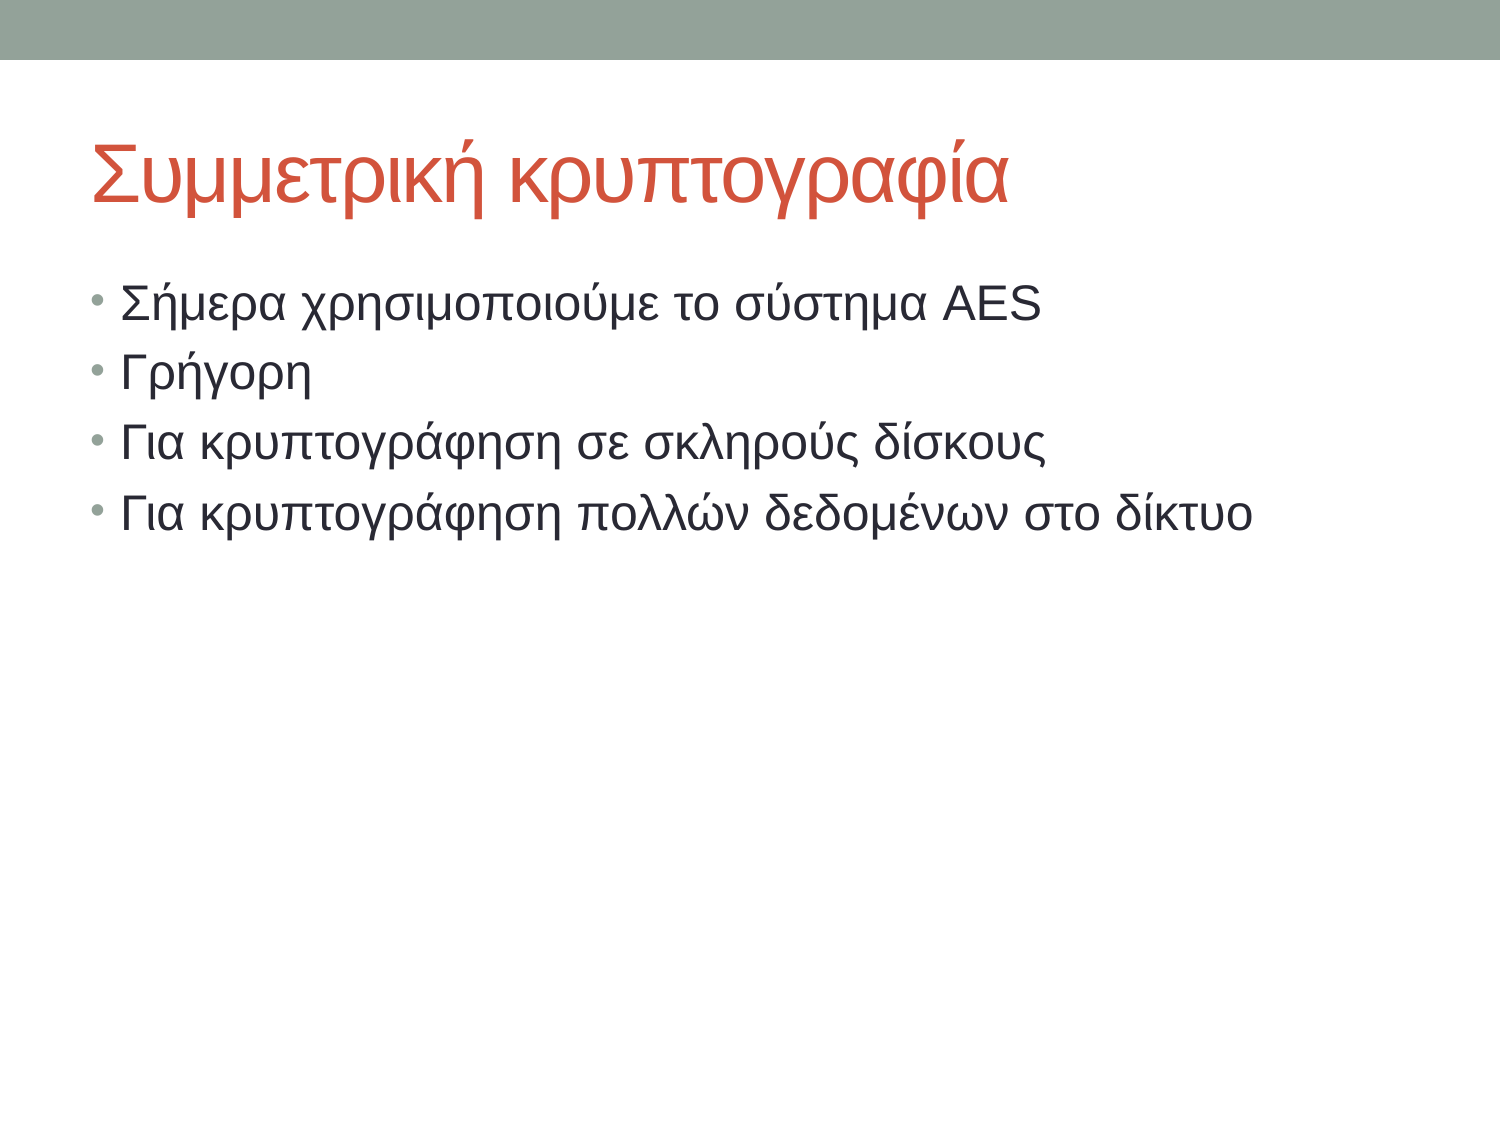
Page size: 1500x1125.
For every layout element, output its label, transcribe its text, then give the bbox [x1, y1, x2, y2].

list Σήμερα χρησιμοποιούμε το σύστημα AES Γρήγορη Για κρυπτογράφηση σε σκληρούς δίσκους Για κρυπτογράφηση πολλών δεδομένων στο δίκτυο [75, 262, 1425, 1063]
title Συμμετρική κρυπτογραφία [75, 87, 1425, 250]
